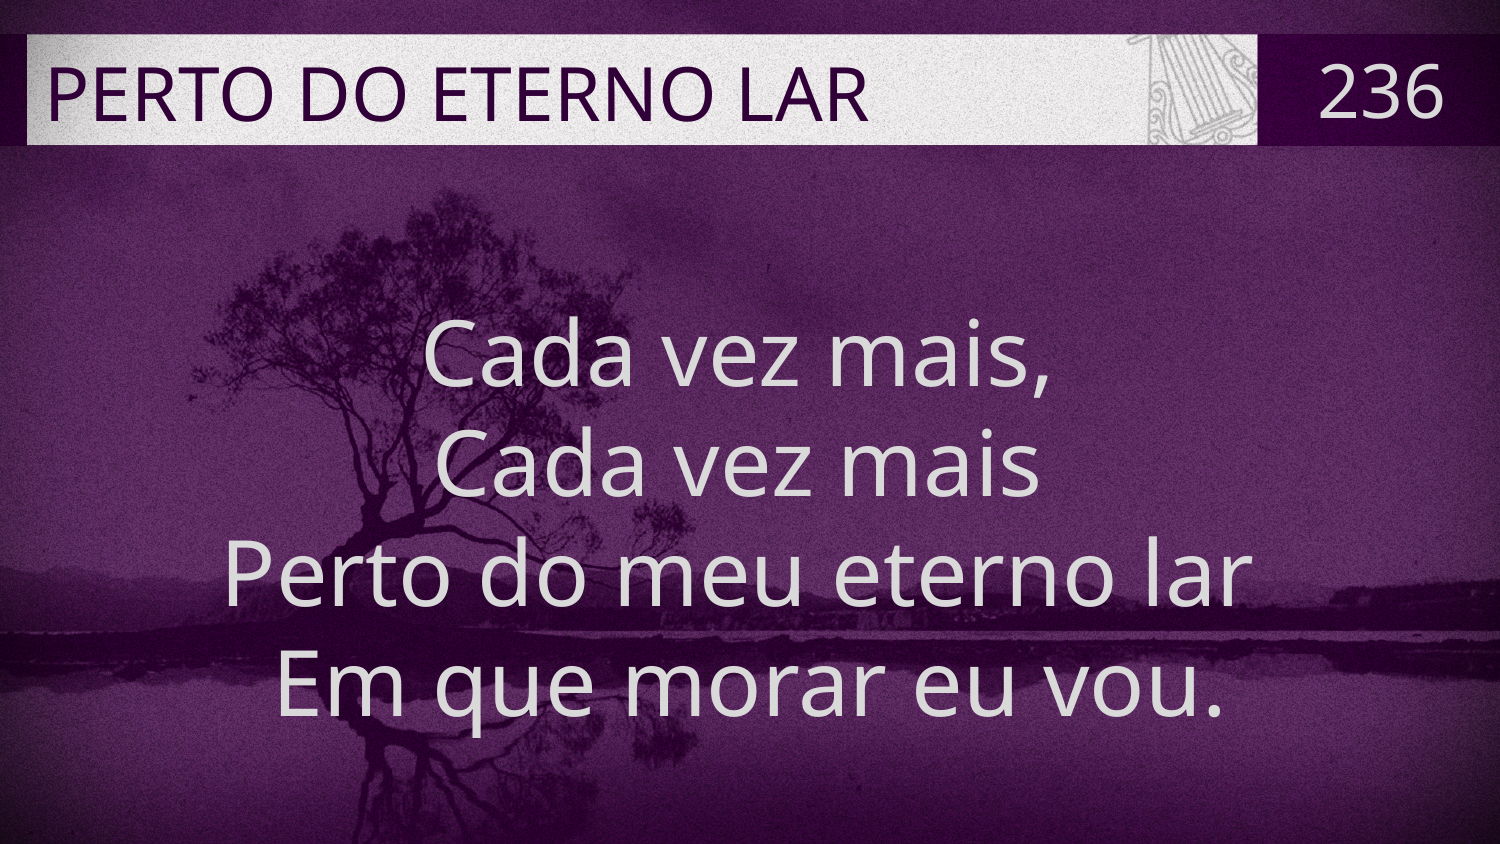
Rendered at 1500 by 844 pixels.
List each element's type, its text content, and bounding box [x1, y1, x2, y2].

list Cada vez mais, Cada vez mais Perto do meu eterno lar Em que morar eu vou. [0, 185, 1500, 844]
title PERTO DO ETERNO LAR [29, 33, 1258, 151]
picture [0, 0, 1500, 185]
list 236 [1281, 36, 1483, 143]
